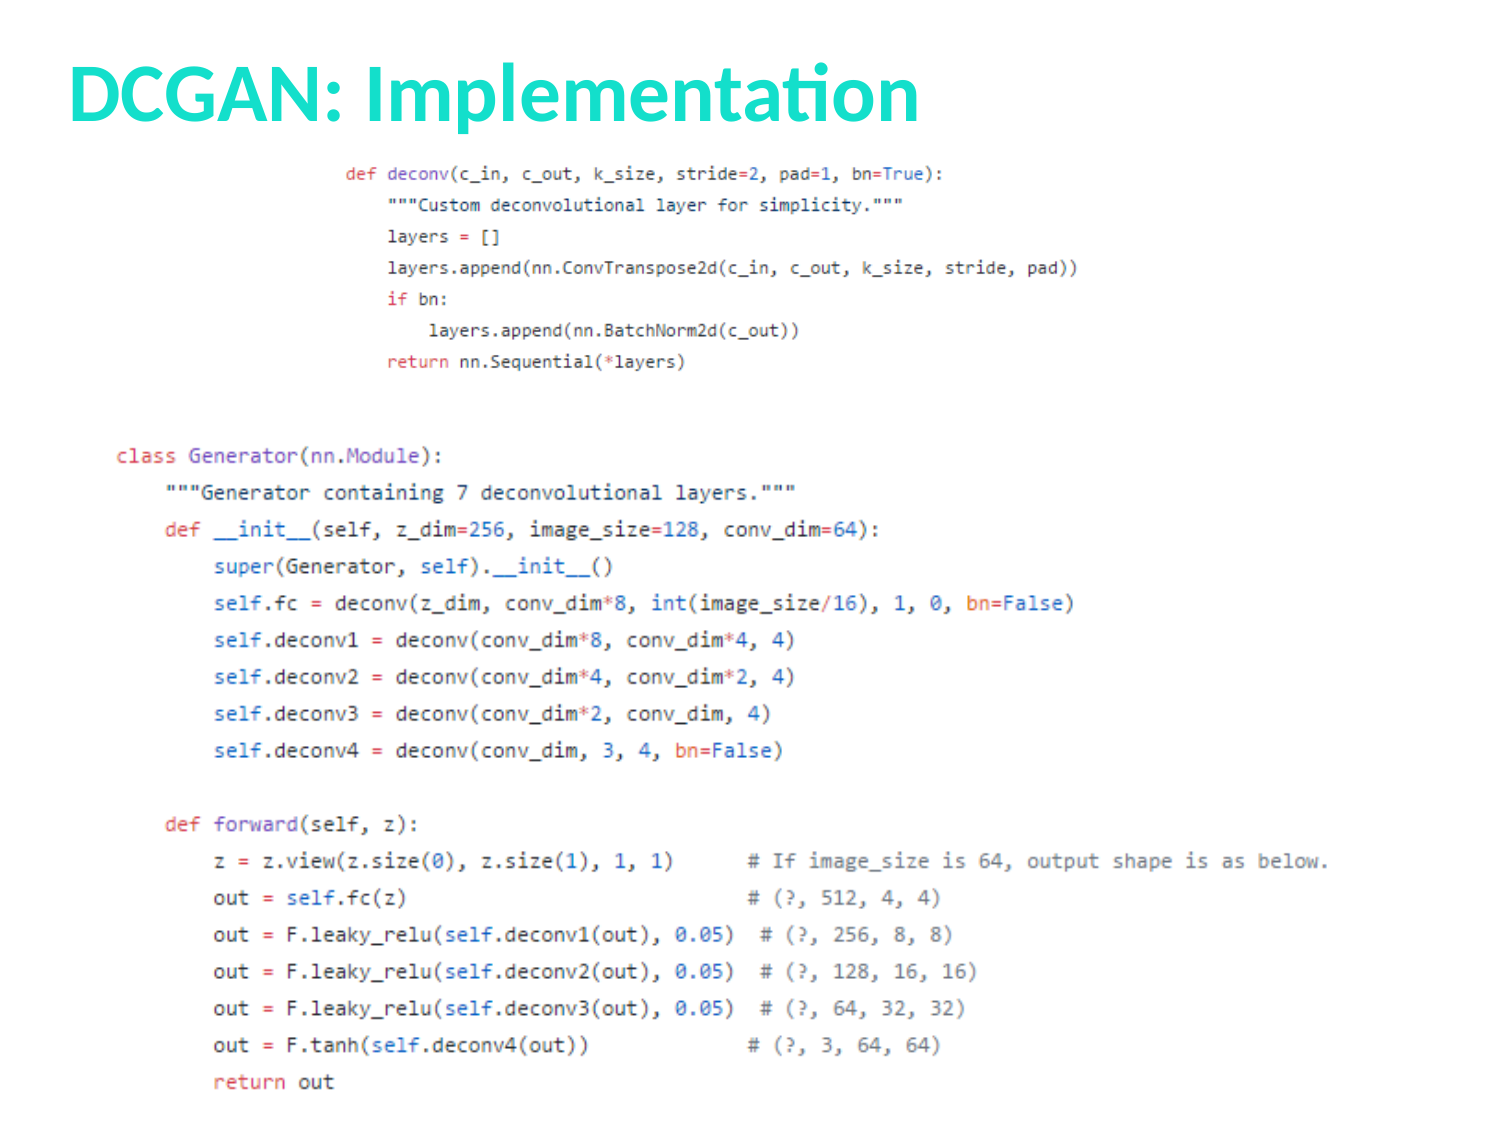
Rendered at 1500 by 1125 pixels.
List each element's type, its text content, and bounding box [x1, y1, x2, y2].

picture [110, 432, 1338, 1107]
picture [339, 155, 1093, 391]
text_box DCGAN: Implementation [53, 30, 937, 146]
